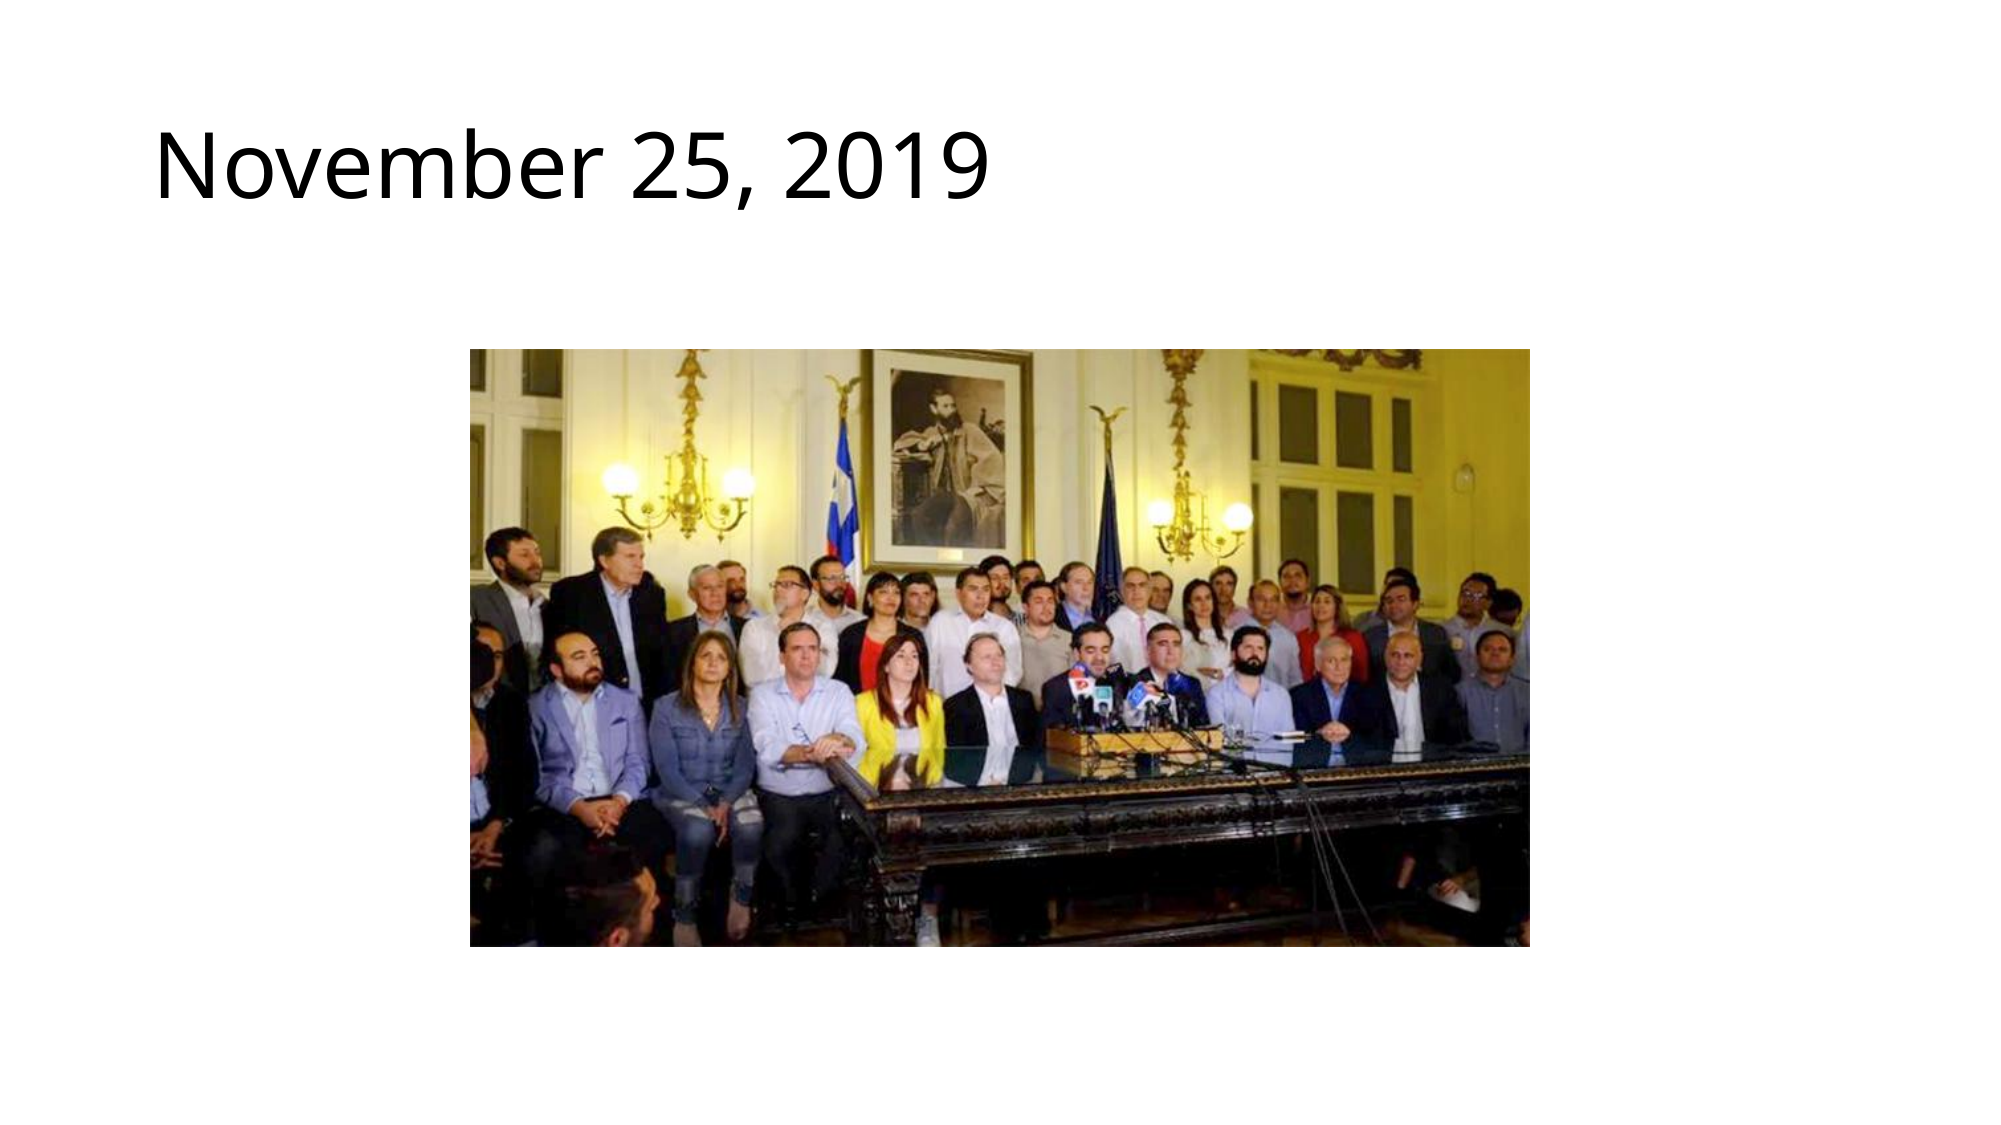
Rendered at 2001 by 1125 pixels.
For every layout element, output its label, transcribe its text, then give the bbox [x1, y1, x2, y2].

title November 25, 2019 [137, 59, 1863, 278]
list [469, 349, 1531, 947]
